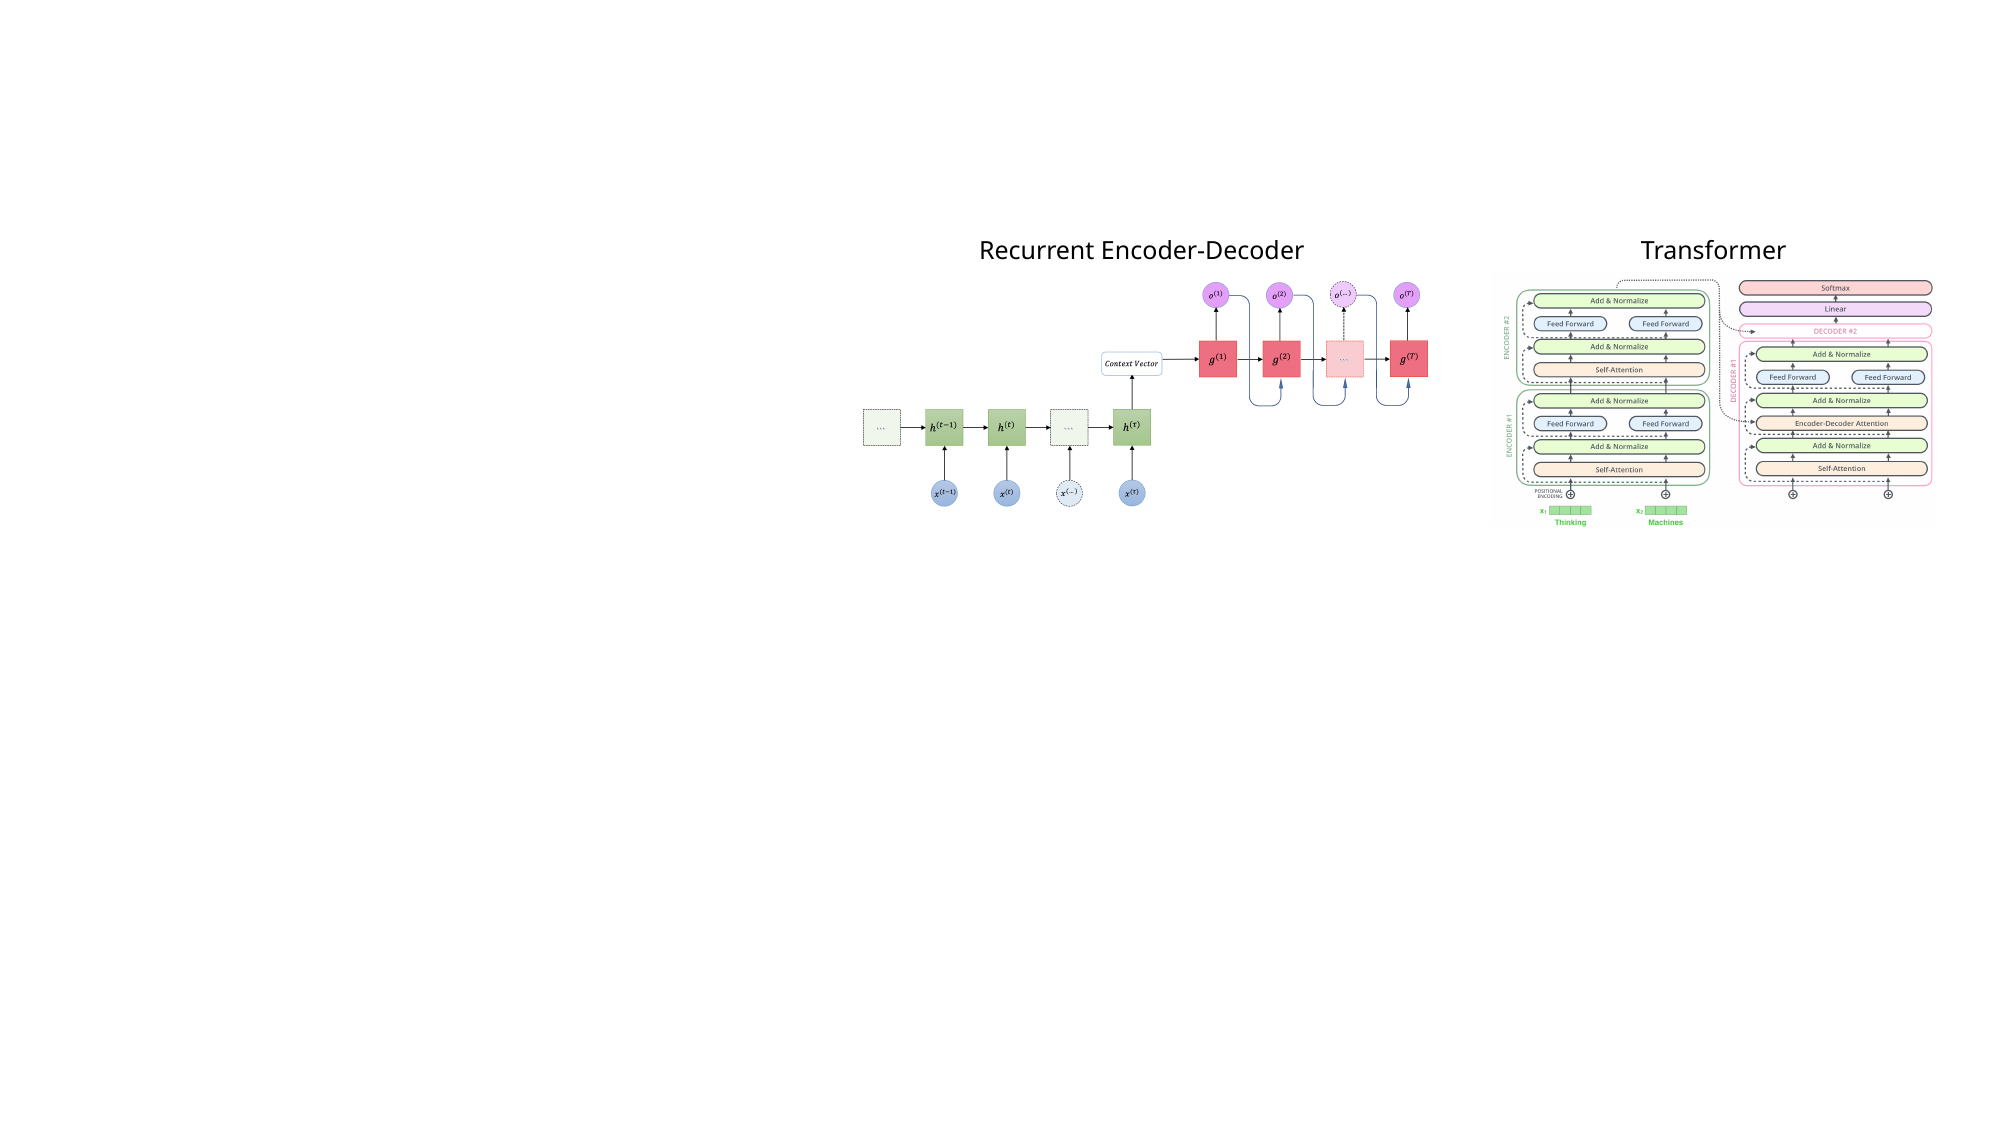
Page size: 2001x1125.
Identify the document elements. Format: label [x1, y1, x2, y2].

text_box [827, 227, 1938, 527]
